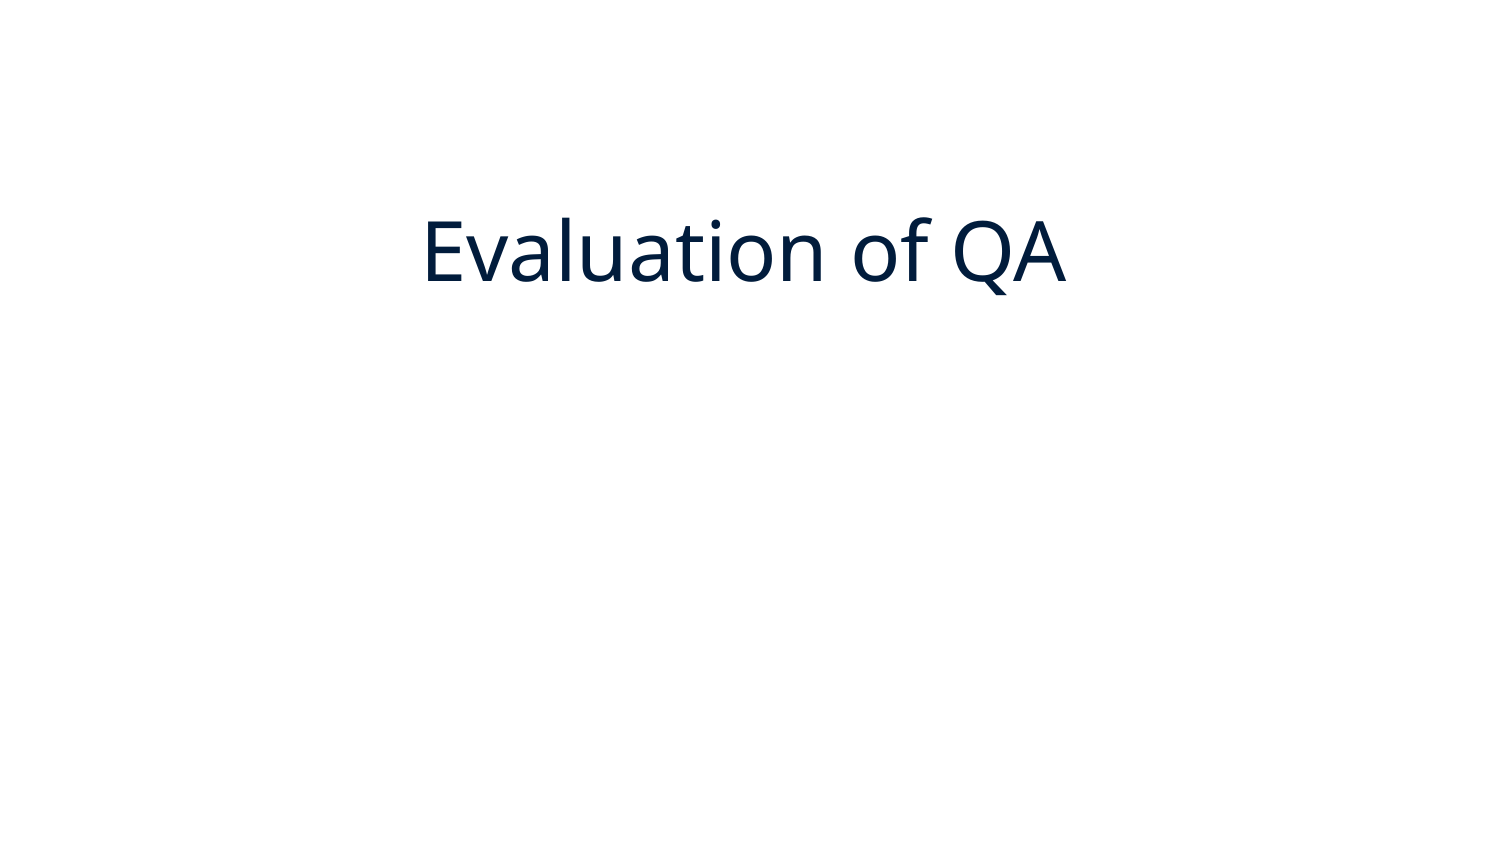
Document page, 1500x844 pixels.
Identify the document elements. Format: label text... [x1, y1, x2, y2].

title Evaluation of QA [43, 190, 1445, 443]
